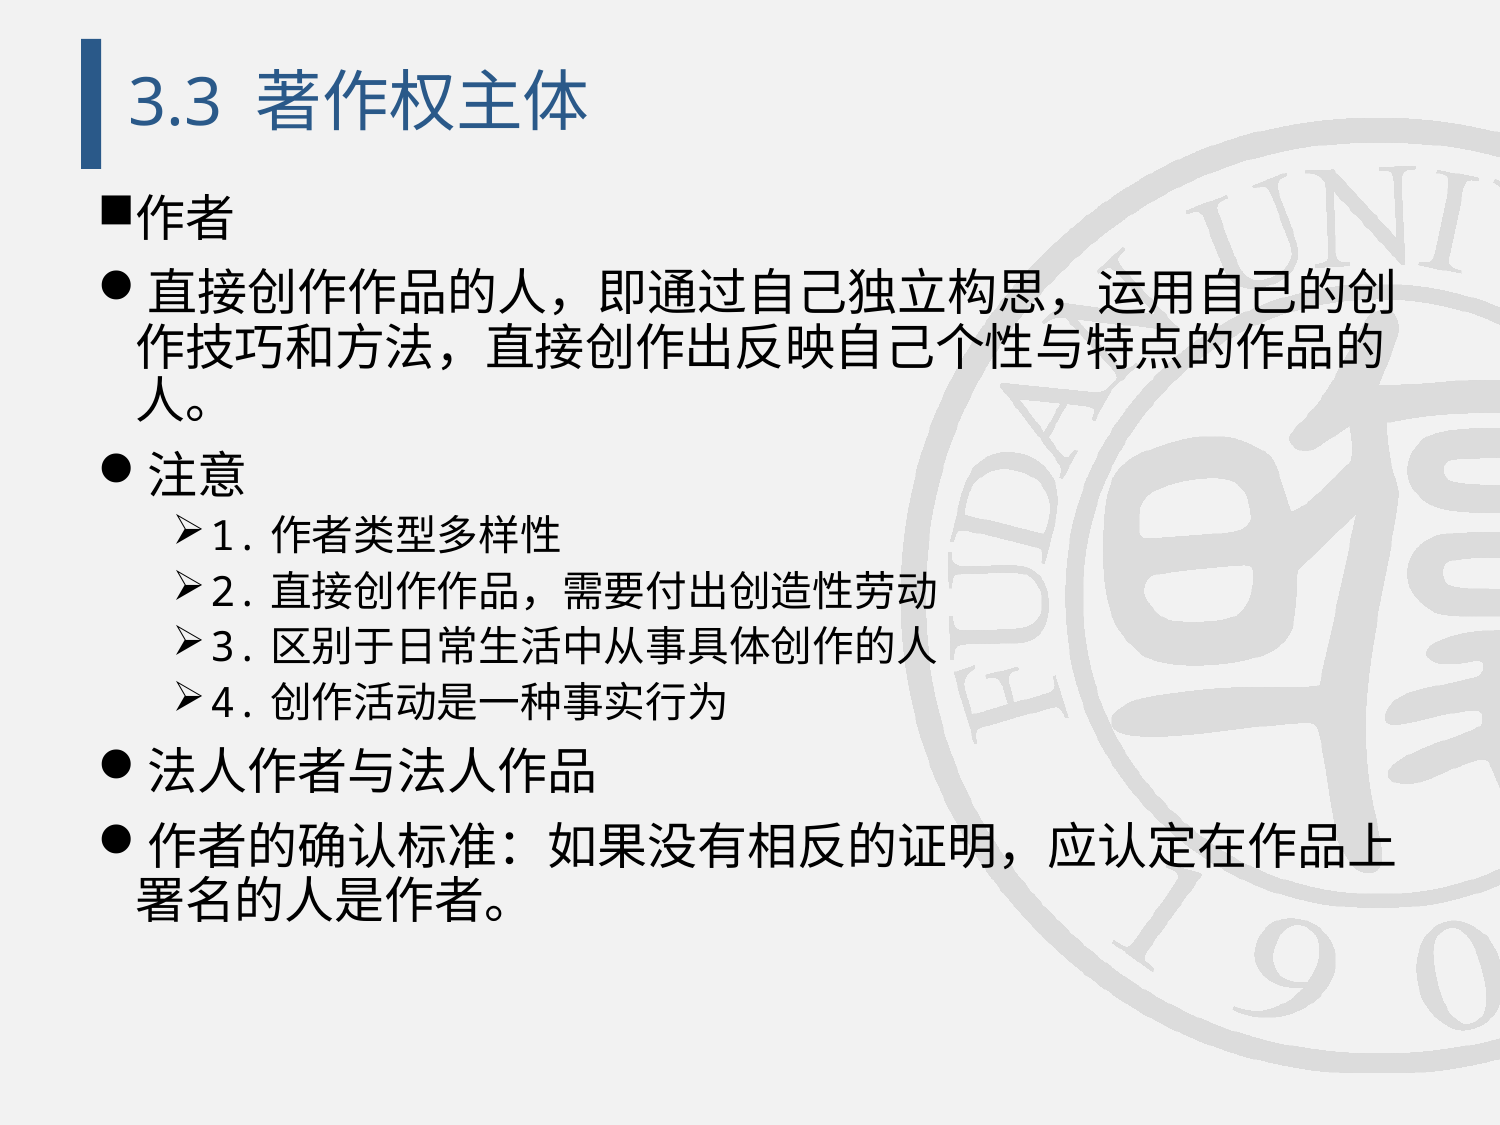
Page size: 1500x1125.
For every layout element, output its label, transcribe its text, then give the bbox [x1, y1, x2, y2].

list 作者 直接创作作品的人，即通过自己独立构思，运用自己的创作技巧和方法，直接创作出反映自己个性与特点的作品的人。 注意 1.作者类型多样性 2.直接创作作品，需要付出创造性劳动 3.区别于日常生活中从事具体创作的人 4.创作活动是一种事实行为 法人作者与法人作品 作者的确认标准：如果没有相反的证明，应认定在作品上署名的人是作者。 [82, 185, 1417, 1014]
title 3.3 著作权主体 [113, 49, 1387, 159]
